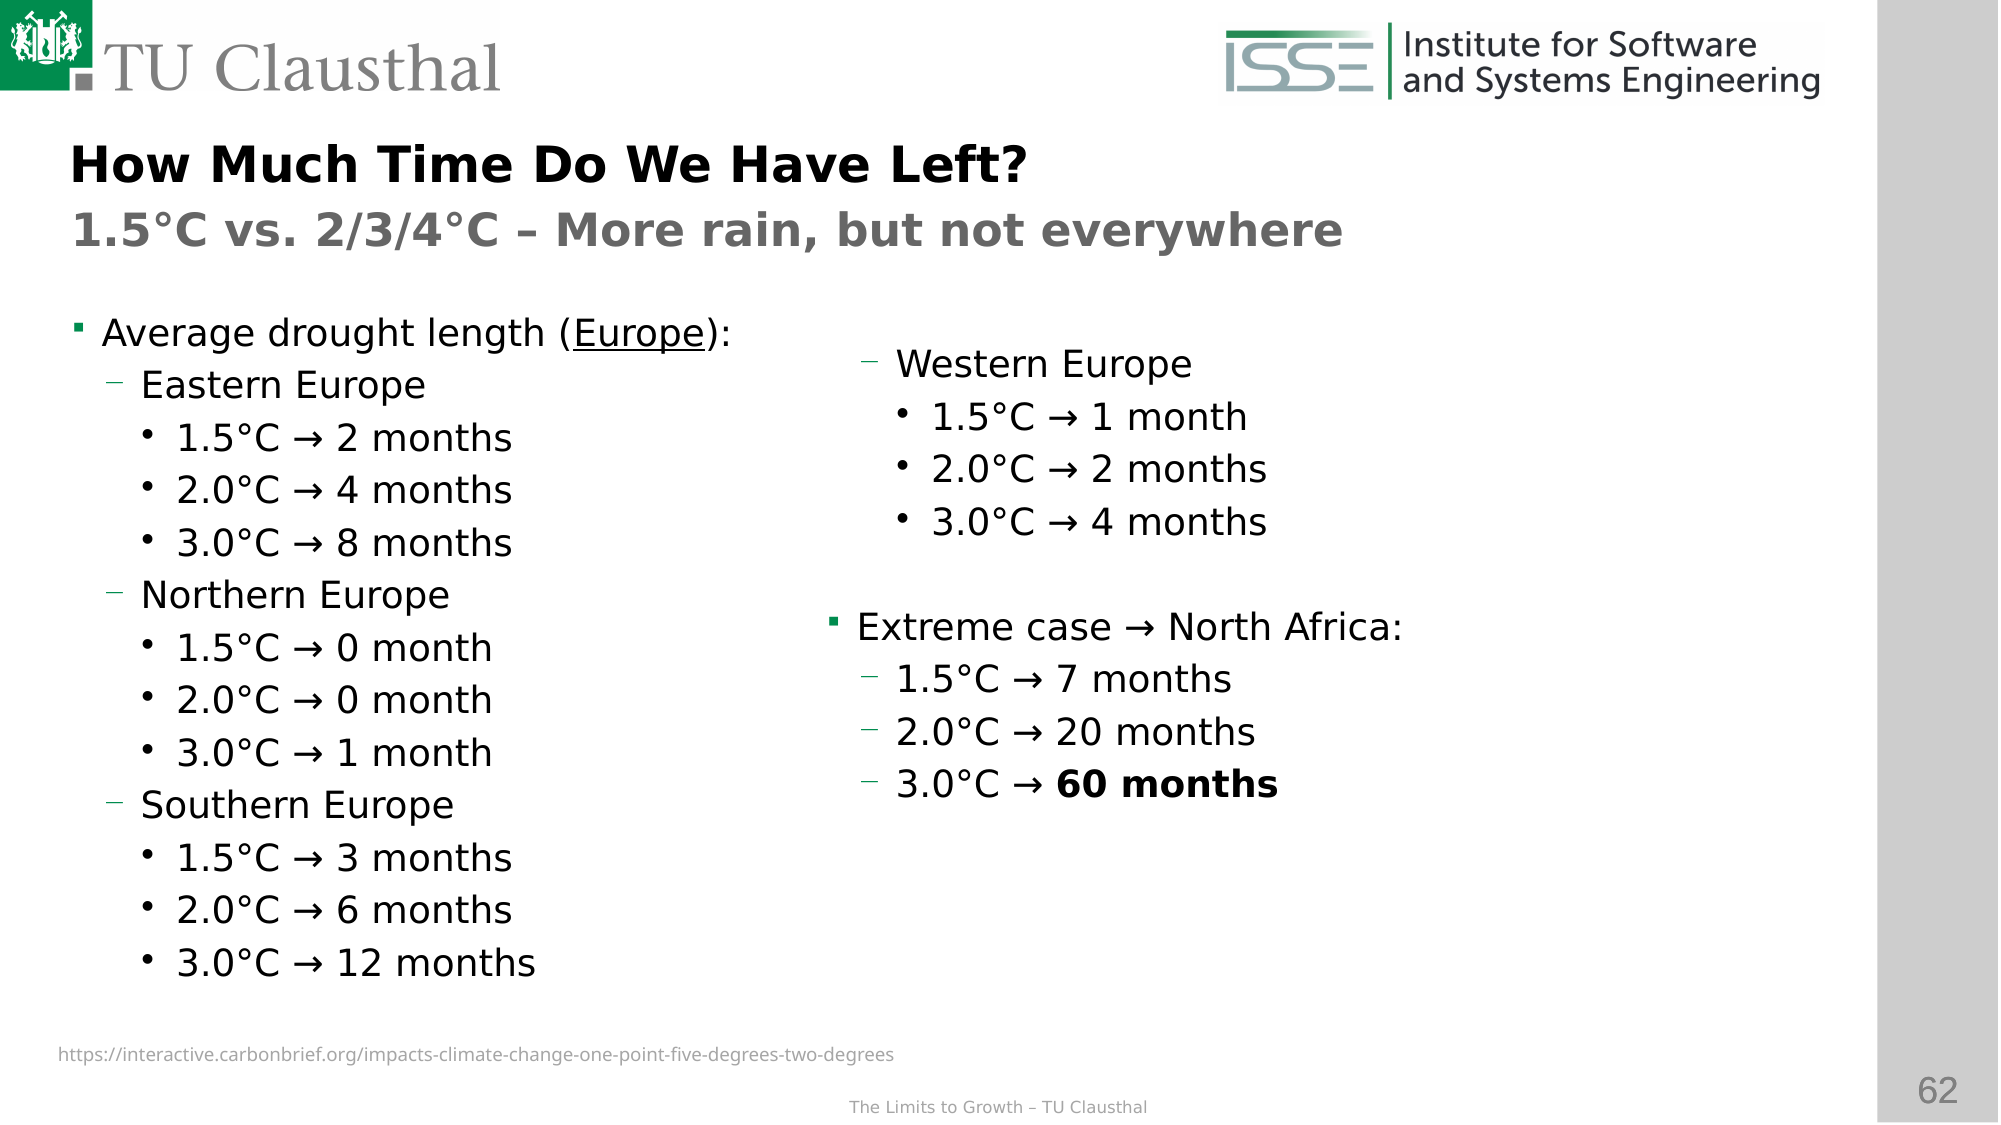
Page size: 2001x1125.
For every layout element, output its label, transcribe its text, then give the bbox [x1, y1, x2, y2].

picture [0, 0, 500, 91]
text_box https://interactive.carbonbrief.org/impacts-climate-change-one-point-five-degrees-two-degrees [43, 1035, 1784, 1073]
text_box Western Europe 1.5°C → 1 month 2.0°C → 2 months 3.0°C → 4 months Extreme case → North Africa: 1.5°C → 7 months 2.0°C → 20 months 3.0°C → 60 months [809, 239, 1534, 1064]
text_box 1.5°C vs. 2/3/4°C – More rain, but not everywhere [70, 188, 1769, 269]
picture [1218, 22, 1825, 106]
text_box Average drought length (Europe): Eastern Europe 1.5°C → 2 months 2.0°C → 4 months 3.0°C → 8 months Northern Europe 1.5°C → 0 month 2.0°C → 0 month 3.0°C → 1 month Southern Europe 1.5°C → 3 months 2.0°C → 6 months 3.0°C → 12 months [54, 207, 824, 1033]
text_box How Much Time Do We Have Left? [54, 125, 1817, 206]
